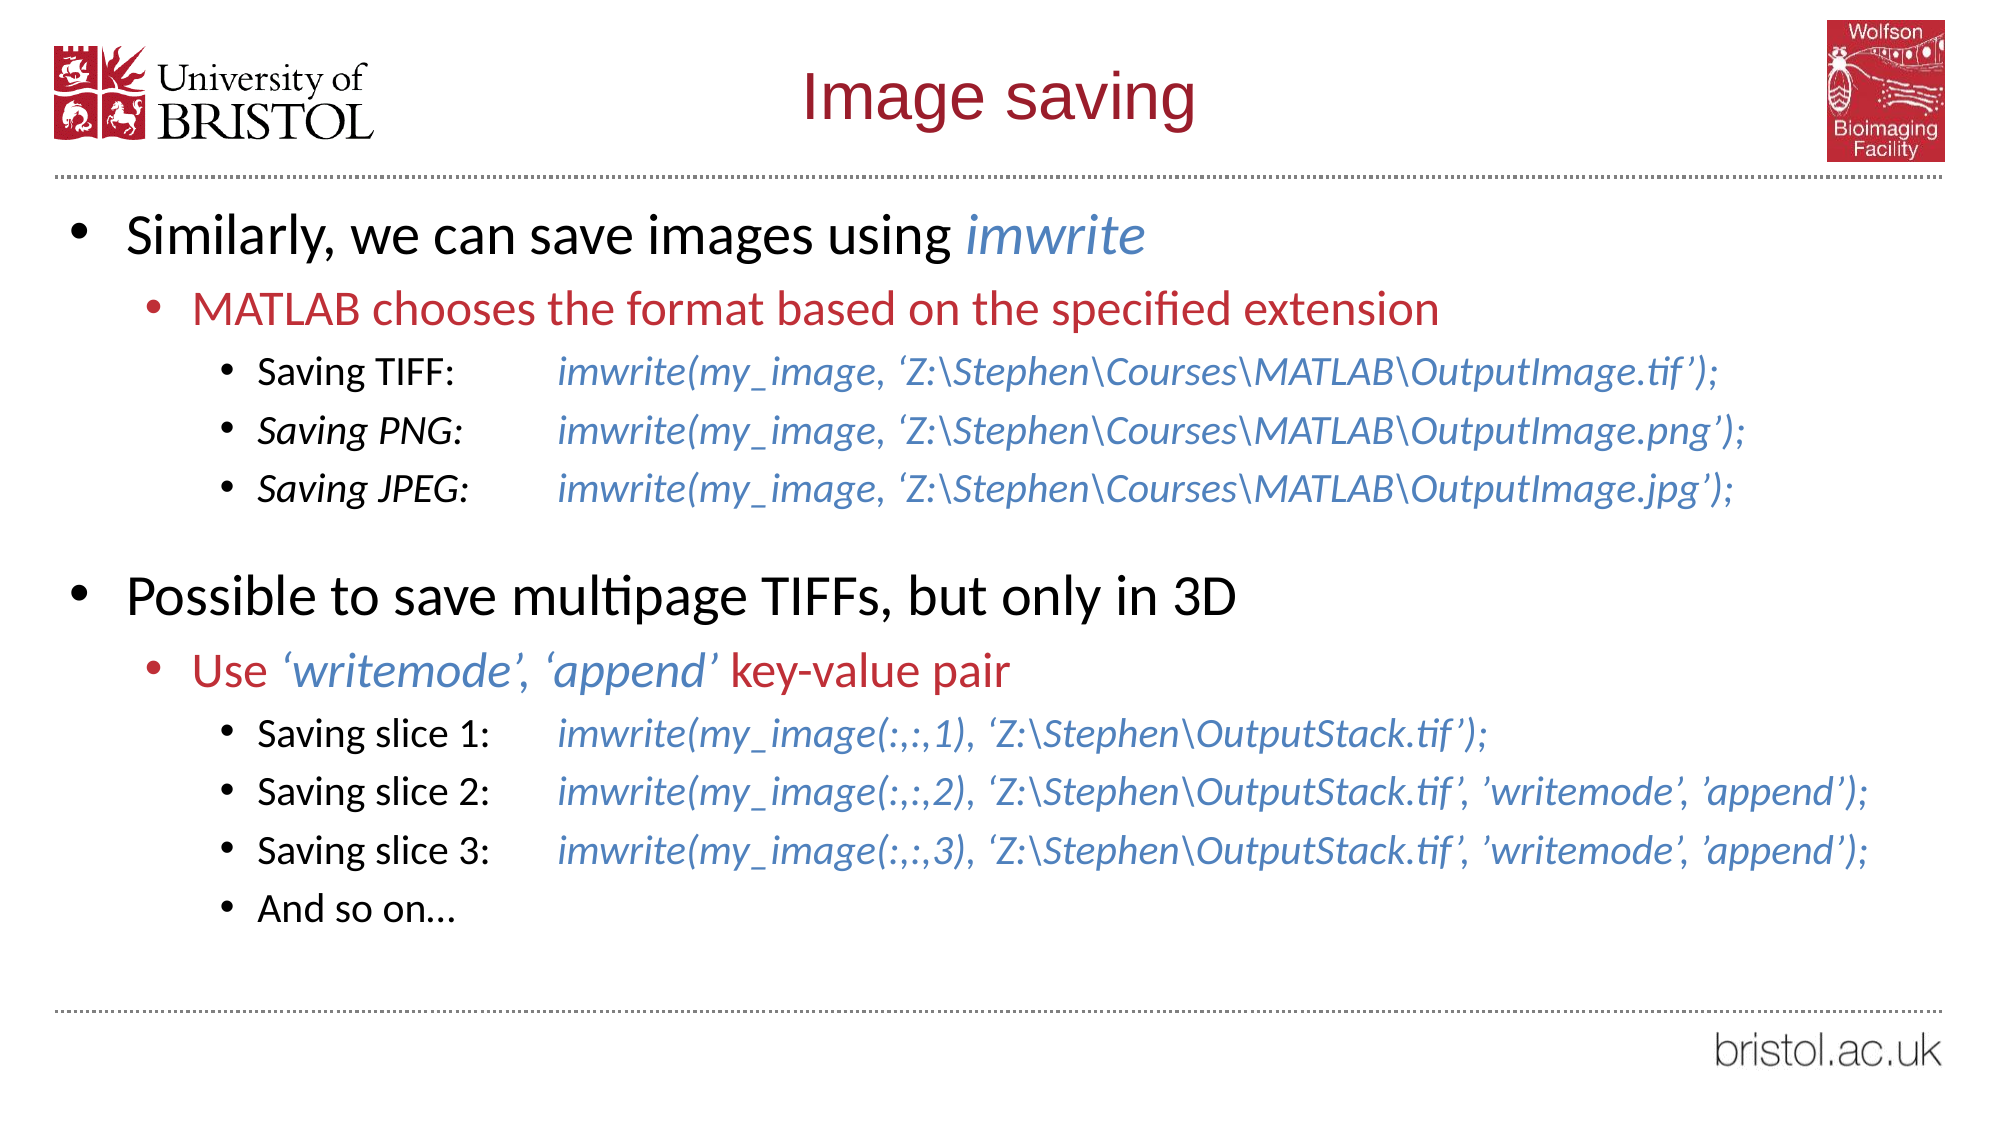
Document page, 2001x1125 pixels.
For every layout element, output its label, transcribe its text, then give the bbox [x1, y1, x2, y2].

list Similarly, we can save images using imwrite MATLAB chooses the format based on the specified extension Saving TIFF: imwrite(my_image, ‘Z:\Stephen\Courses\MATLAB\OutputImage.tif’); Saving PNG: imwrite(my_image, ‘Z:\Stephen\Courses\MATLAB\OutputImage.png’); Saving JPEG: imwrite(my_image, ‘Z:\Stephen\Courses\MATLAB\OutputImage.jpg’); Possible to save multipage TIFFs, but only in 3D Use ‘writemode’, ‘append’ key-value pair Saving slice 1: imwrite(my_image(:,:,1), ‘Z:\Stephen\OutputStack.tif’); Saving slice 2: imwrite(my_image(:,:,2), ‘Z:\Stephen\OutputStack.tif’, ’writemode’, ’append’); Saving slice 3: imwrite(my_image(:,:,3), ‘Z:\Stephen\OutputStack.tif’, ’writemode’, ’append’); And so on… [55, 188, 1945, 998]
title Image saving [396, 41, 1604, 140]
picture [1827, 20, 1945, 162]
picture [1700, 1023, 1945, 1080]
picture [54, 46, 374, 140]
